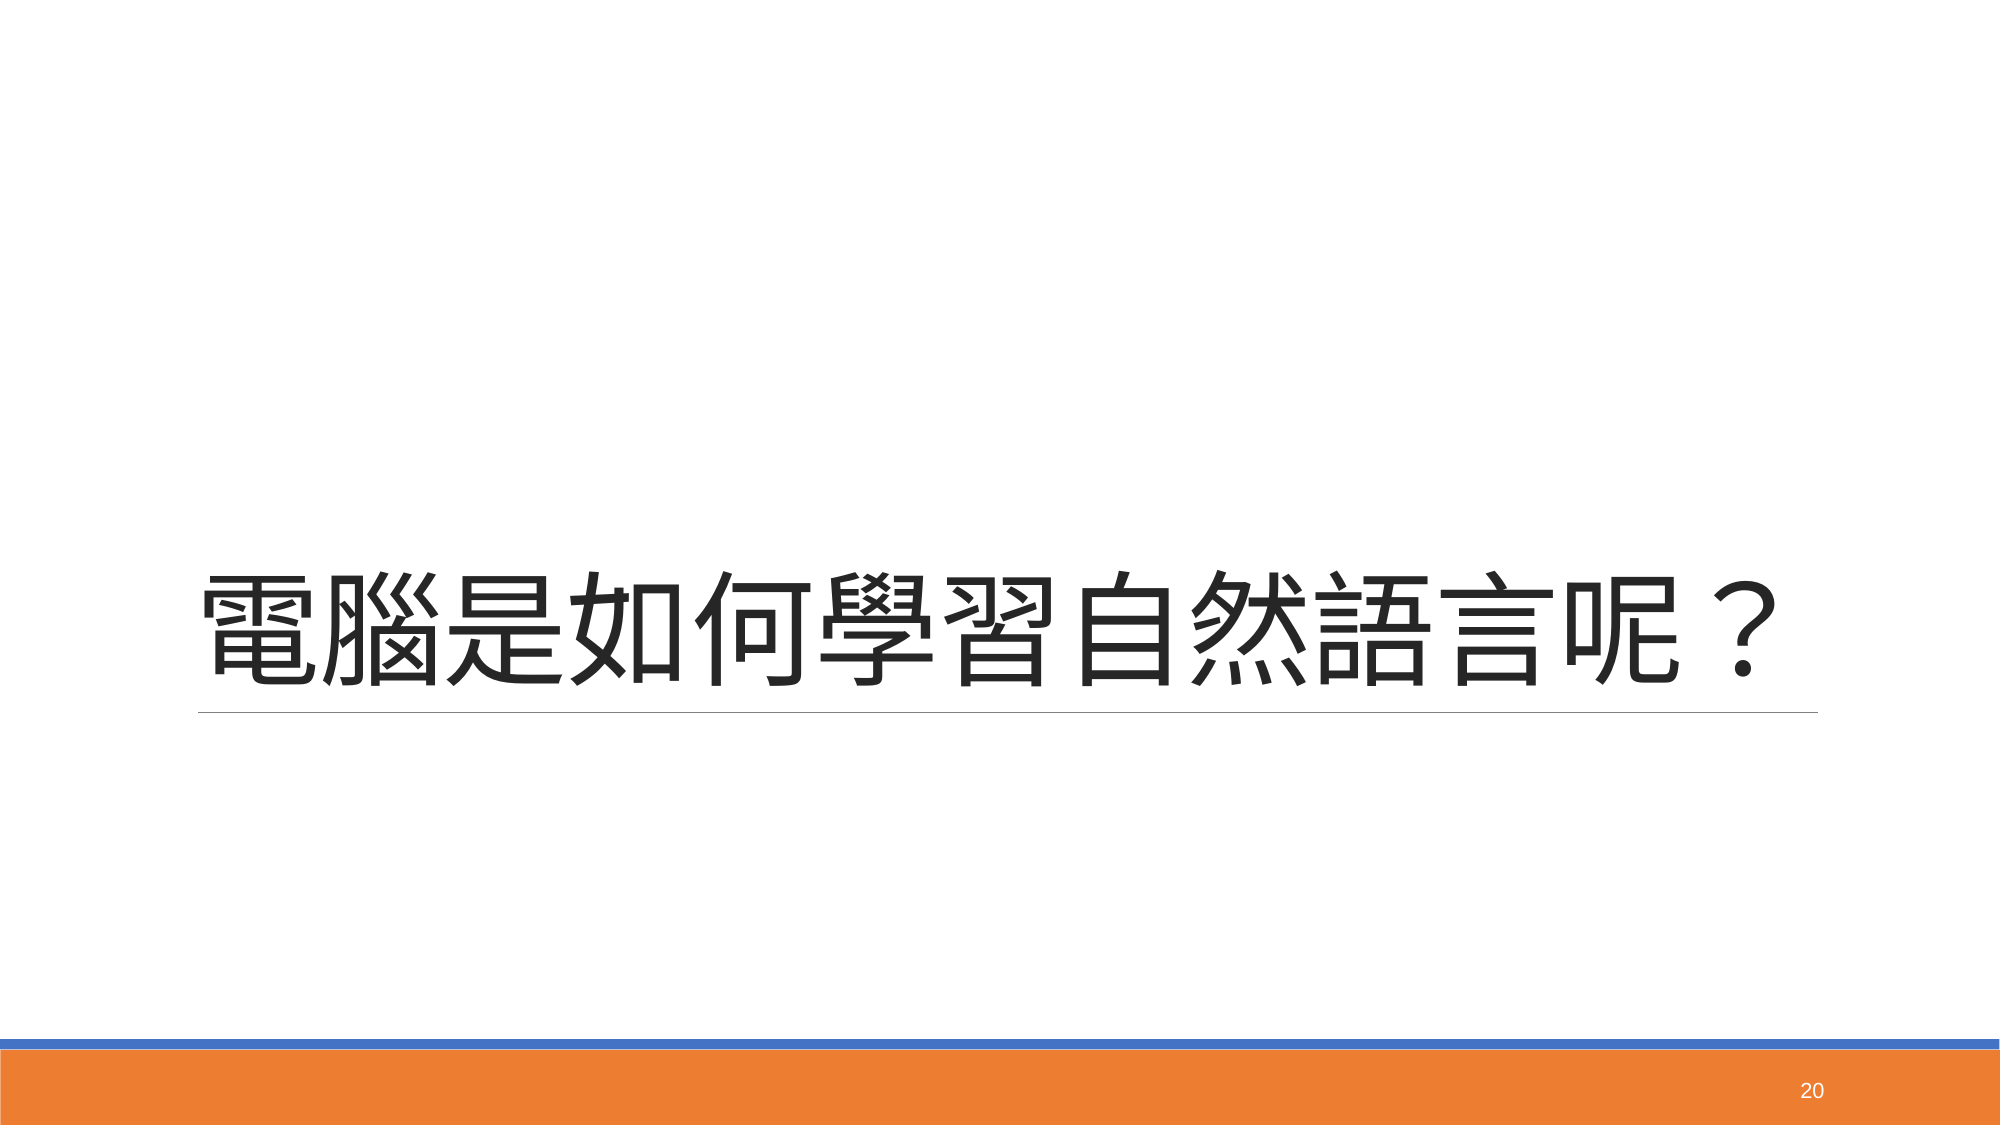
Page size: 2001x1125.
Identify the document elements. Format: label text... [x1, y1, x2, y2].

title 電腦是如何學習自然語言呢？ [180, 124, 1830, 710]
slide_number 20 [1624, 1059, 1840, 1120]
